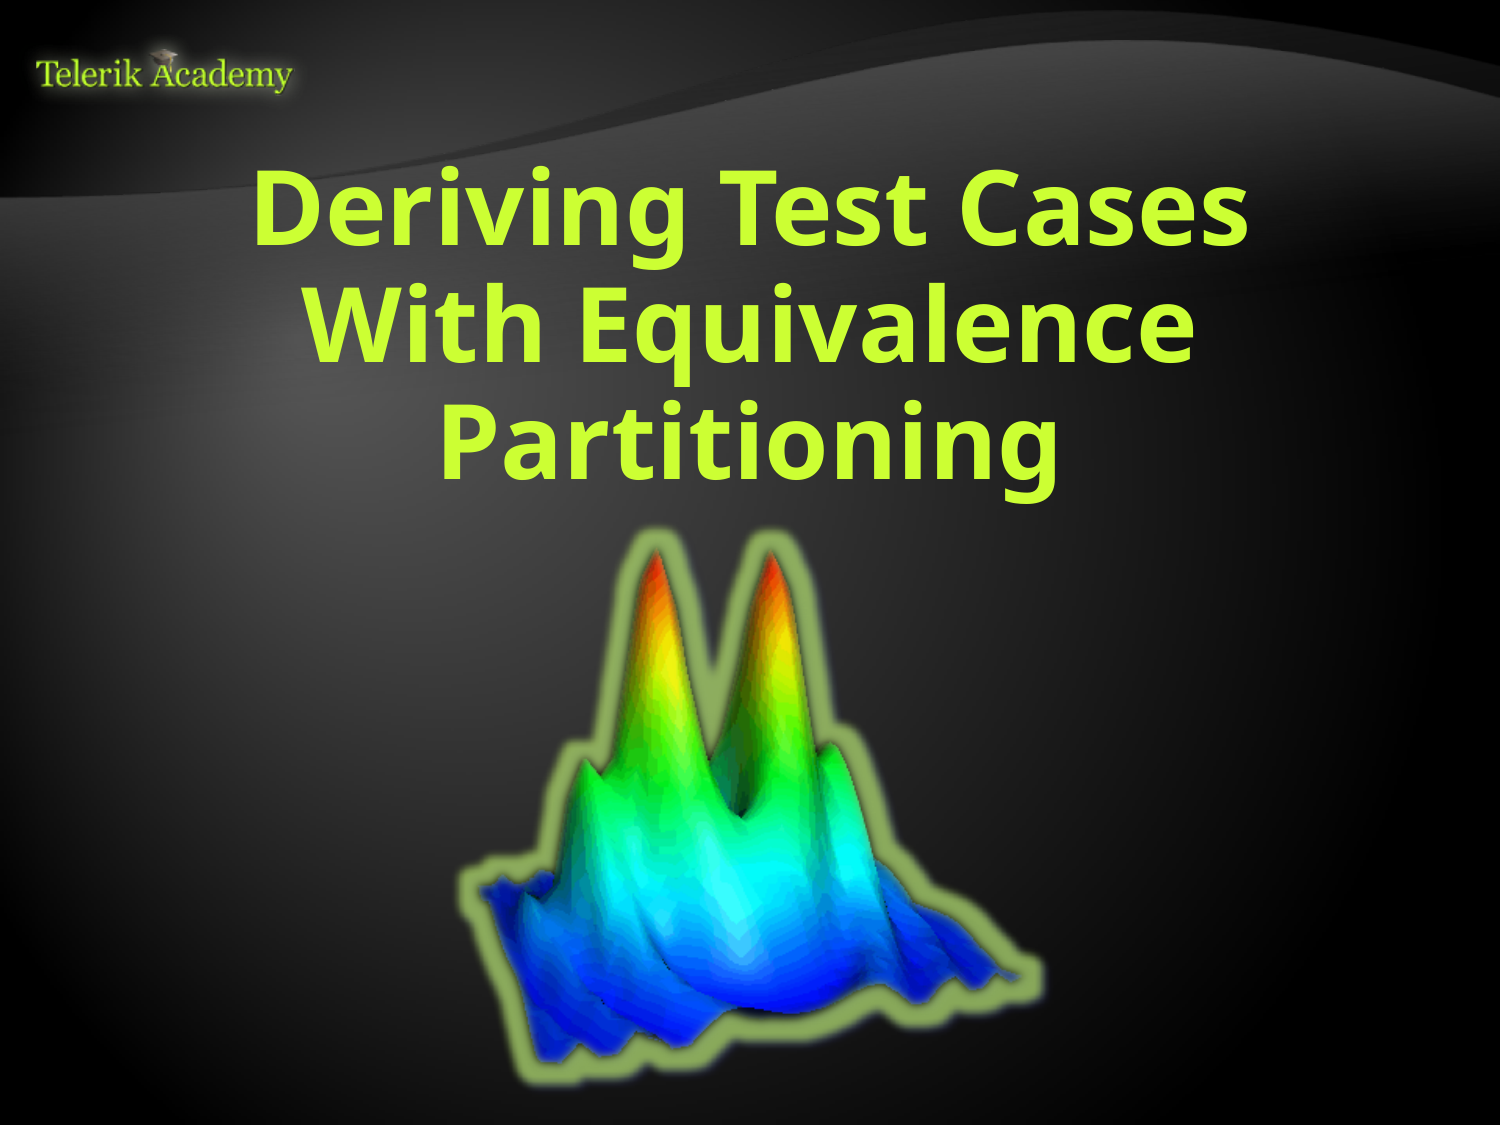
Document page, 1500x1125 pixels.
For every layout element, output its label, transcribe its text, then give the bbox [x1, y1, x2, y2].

picture [0, 0, 1500, 1125]
title Deriving Test Cases With Equivalence Partitioning [99, 162, 1400, 488]
